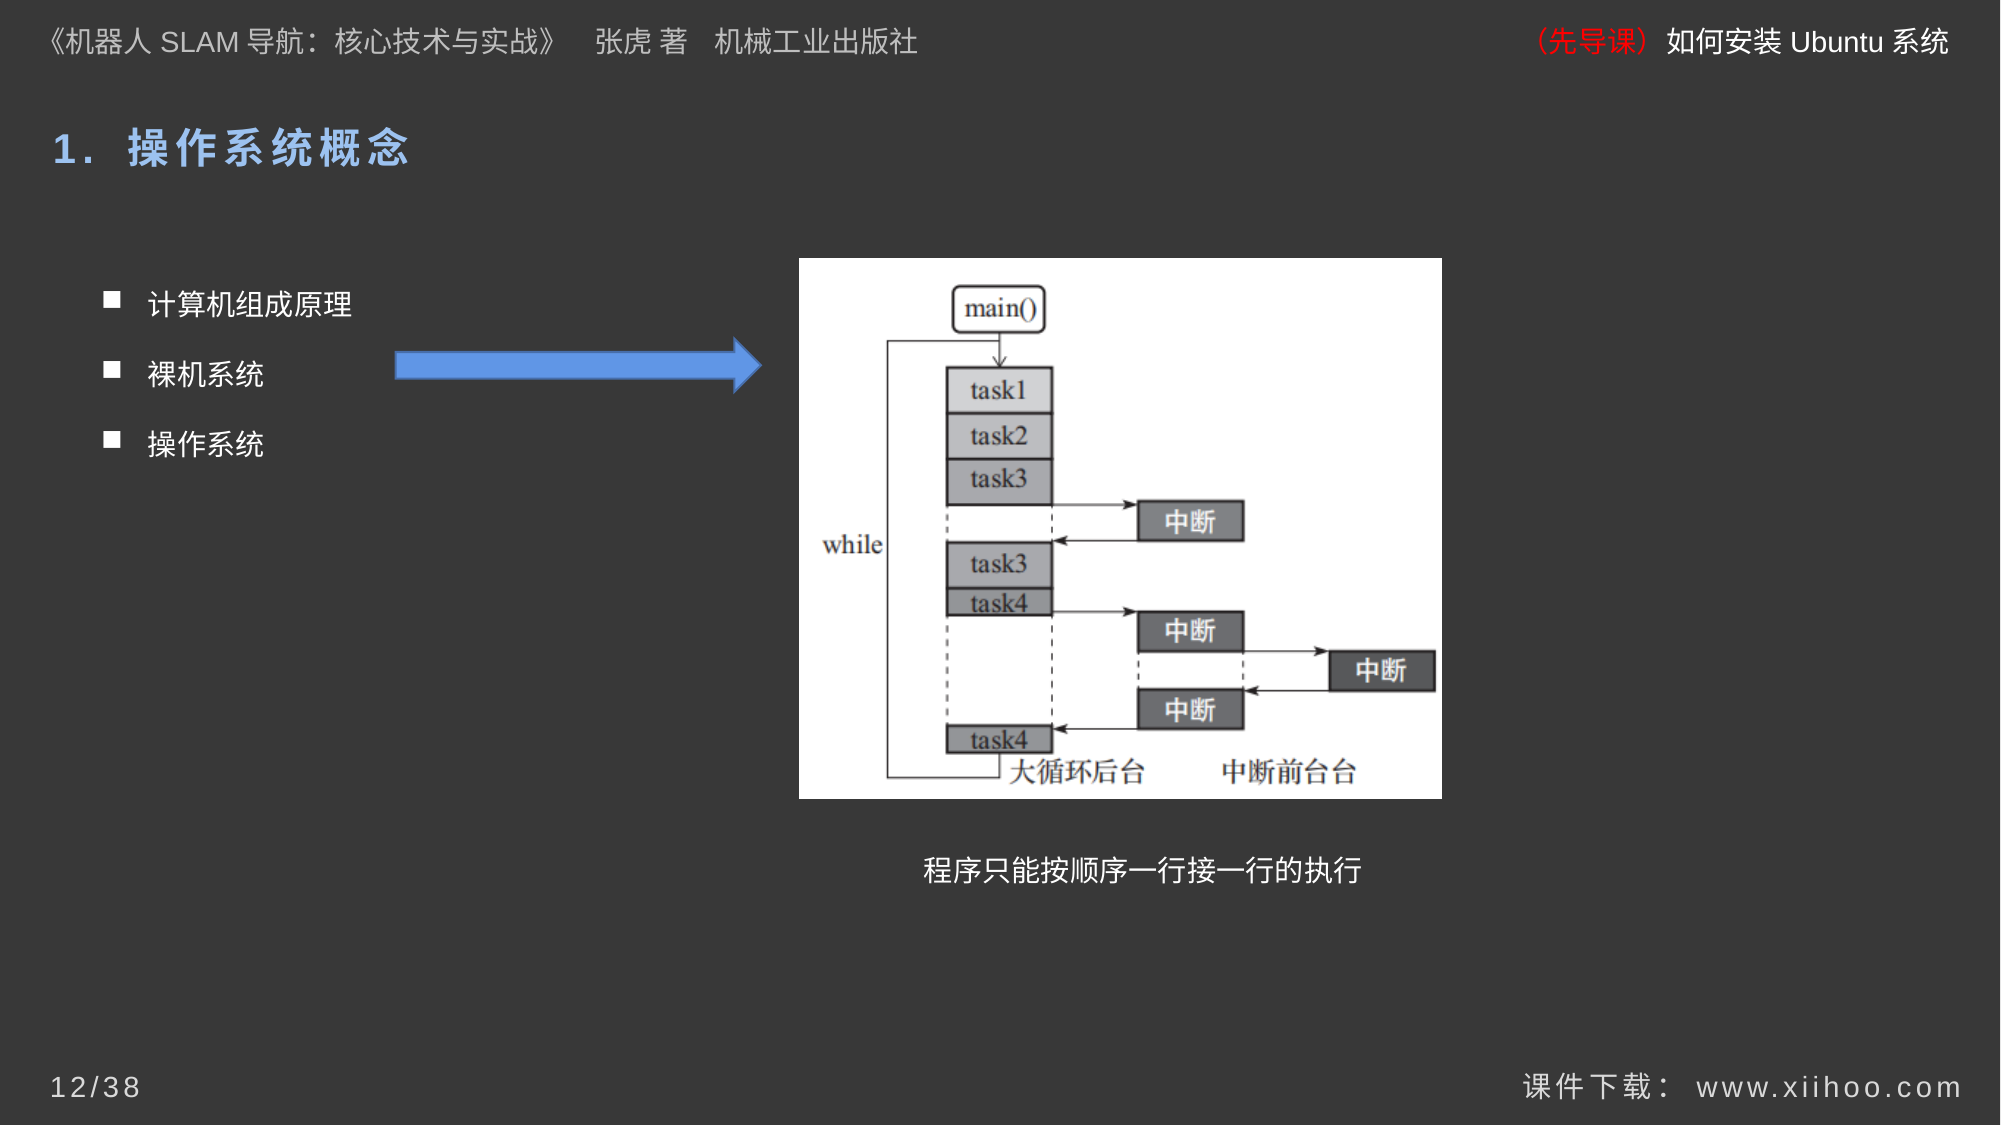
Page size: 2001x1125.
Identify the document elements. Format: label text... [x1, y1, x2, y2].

title 1. 操作系统概念 [38, 98, 620, 180]
picture [0, 0, 2001, 1125]
text_box [394, 336, 763, 395]
text_box 计算机组成原理 裸机系统 操作系统 [86, 243, 572, 469]
text_box 《机器人SLAM导航：核心技术与实战》 张虎 著 机械工业出版社 [16, 16, 940, 66]
text_box 程序只能按顺序一行接一行的执行 [909, 844, 1378, 895]
text_box （先导课）如何安装Ubuntu系统 [1075, 16, 1965, 66]
text_box 12/38 [34, 1060, 187, 1111]
text_box 课件下载：www.xiihoo.com [1493, 1057, 1991, 1114]
